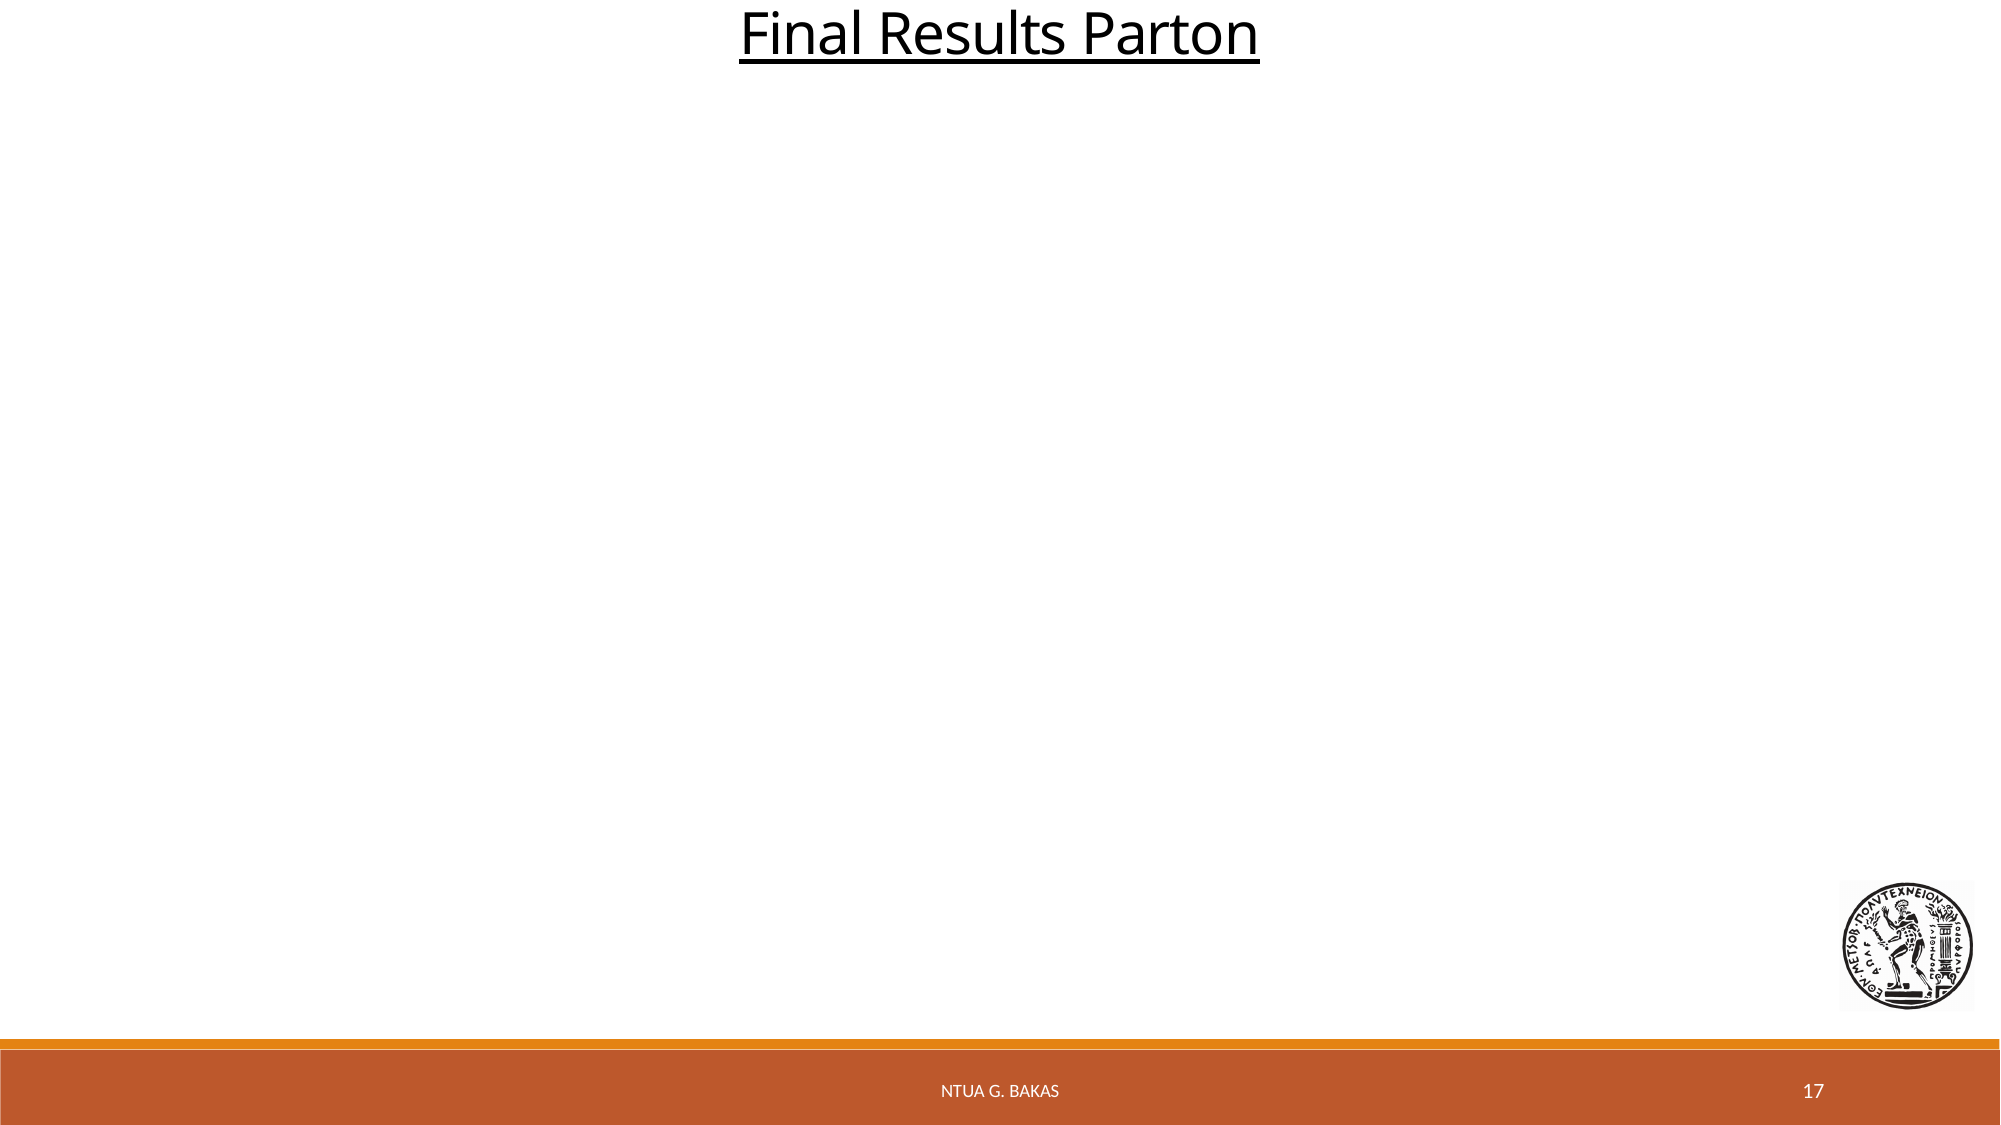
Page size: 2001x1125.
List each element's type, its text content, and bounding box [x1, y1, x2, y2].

picture [1839, 880, 1975, 1012]
footer NTUA G. Bakas [604, 1059, 1396, 1120]
slide_number 17 [1624, 1059, 1840, 1120]
text_box Final Results Parton [136, 0, 1863, 75]
